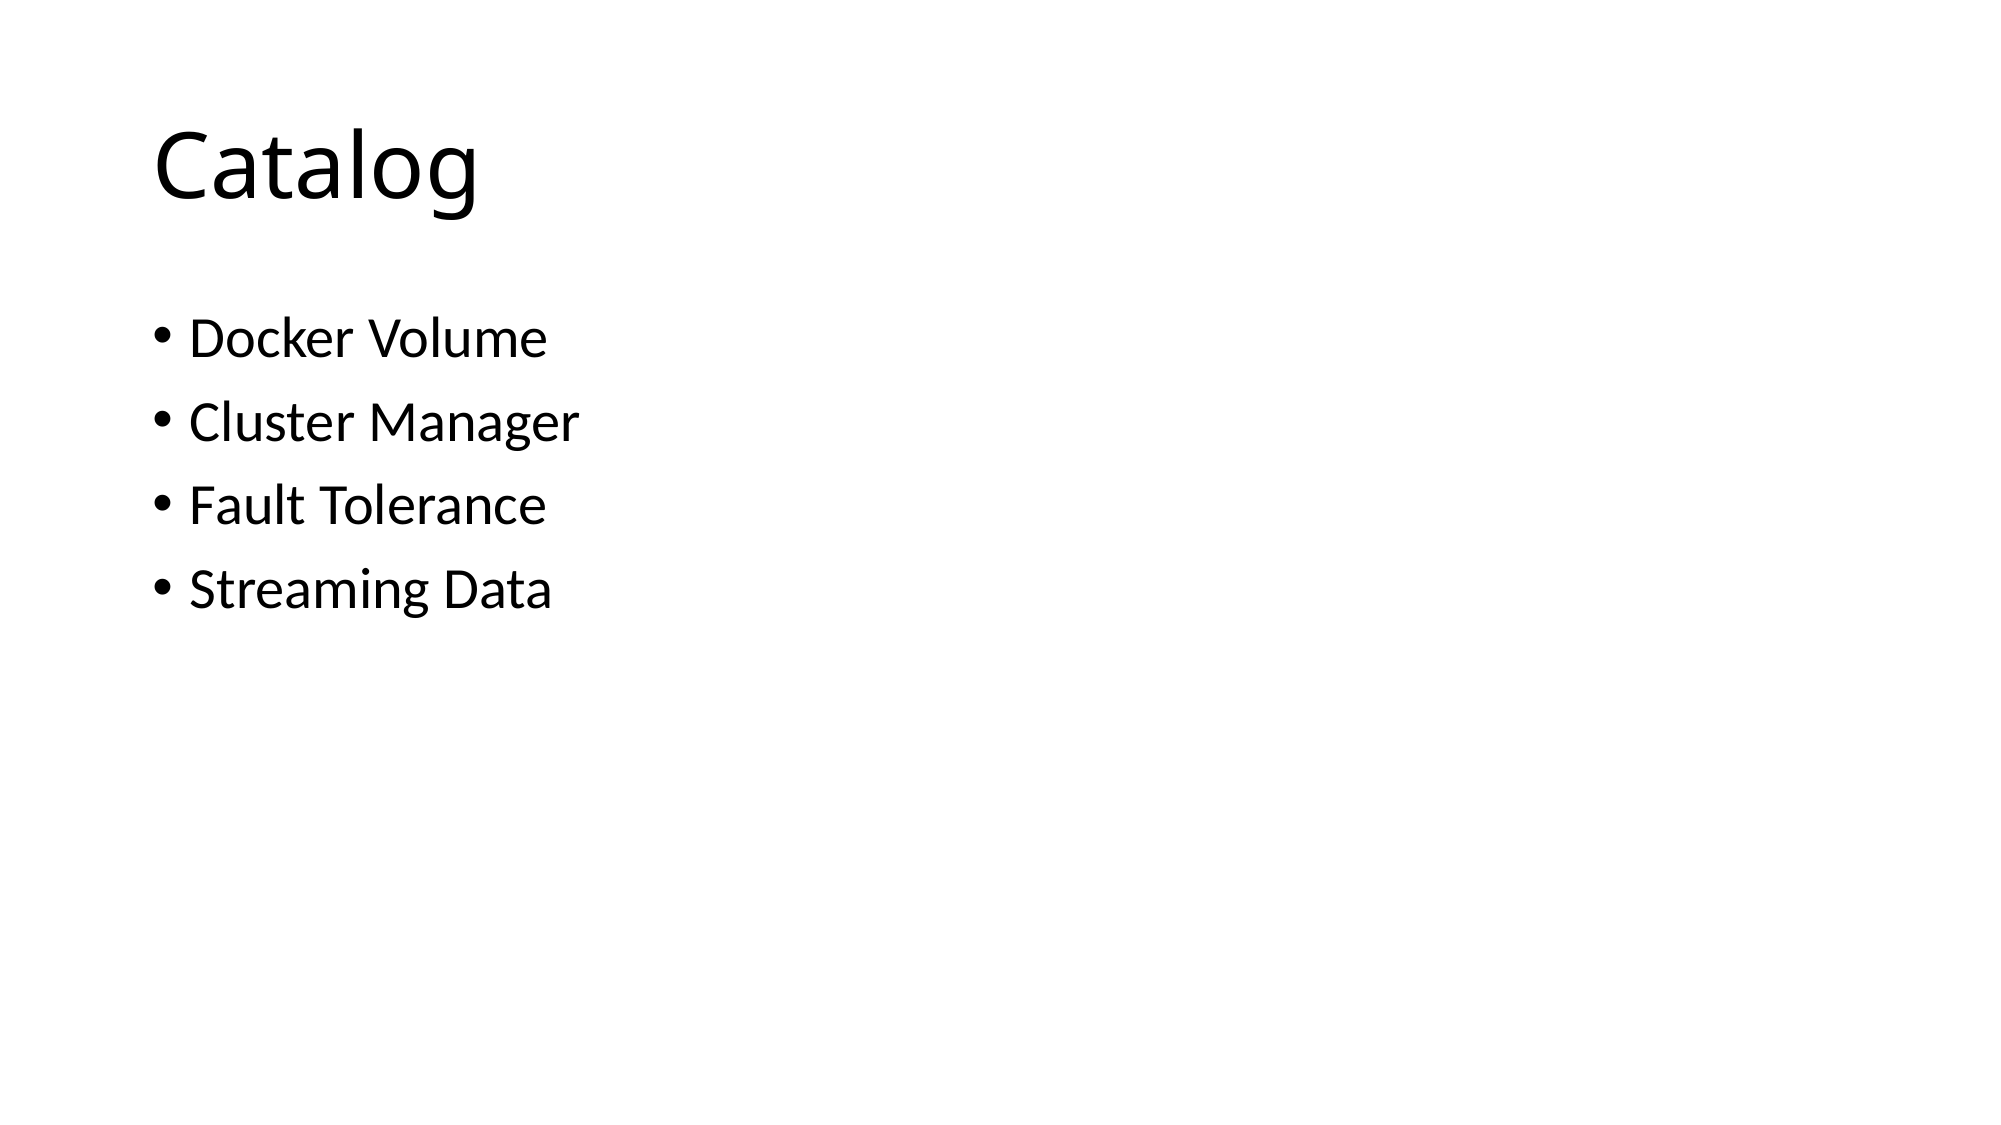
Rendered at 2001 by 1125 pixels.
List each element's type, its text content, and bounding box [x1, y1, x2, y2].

list Docker Volume Cluster Manager Fault Tolerance Streaming Data [137, 299, 1863, 1014]
title Catalog [137, 59, 1863, 278]
